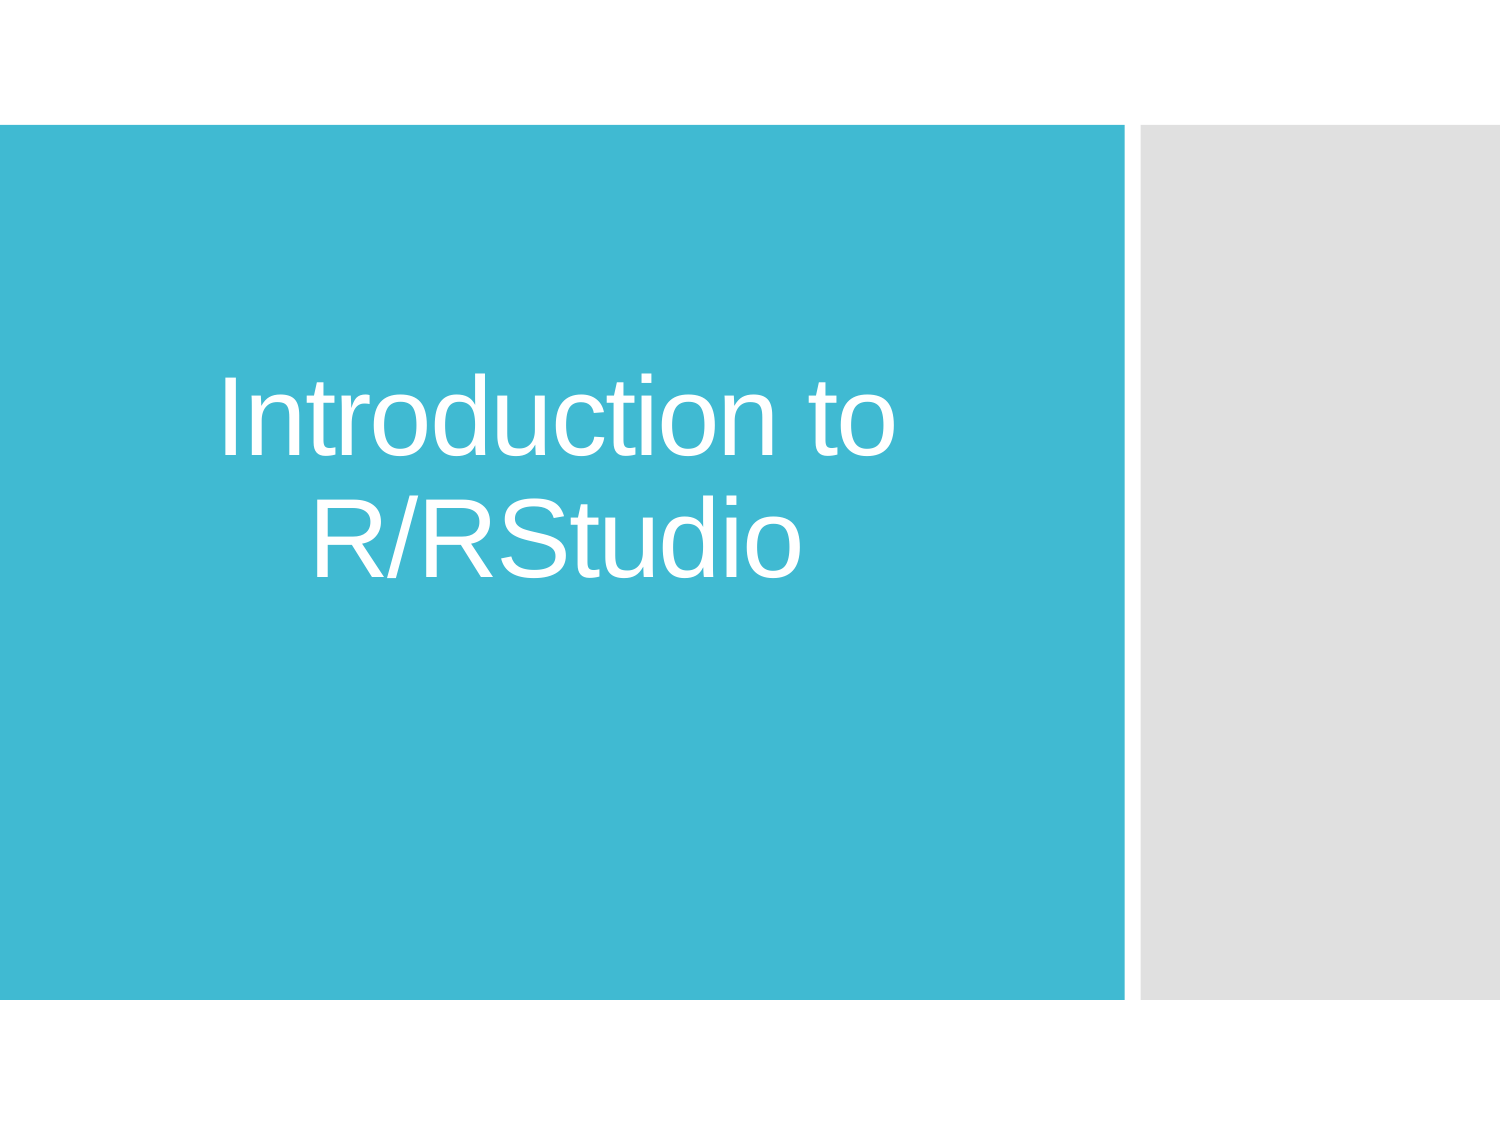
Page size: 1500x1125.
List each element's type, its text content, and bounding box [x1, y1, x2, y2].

text_box Introduction to R/RStudio [131, 213, 982, 747]
